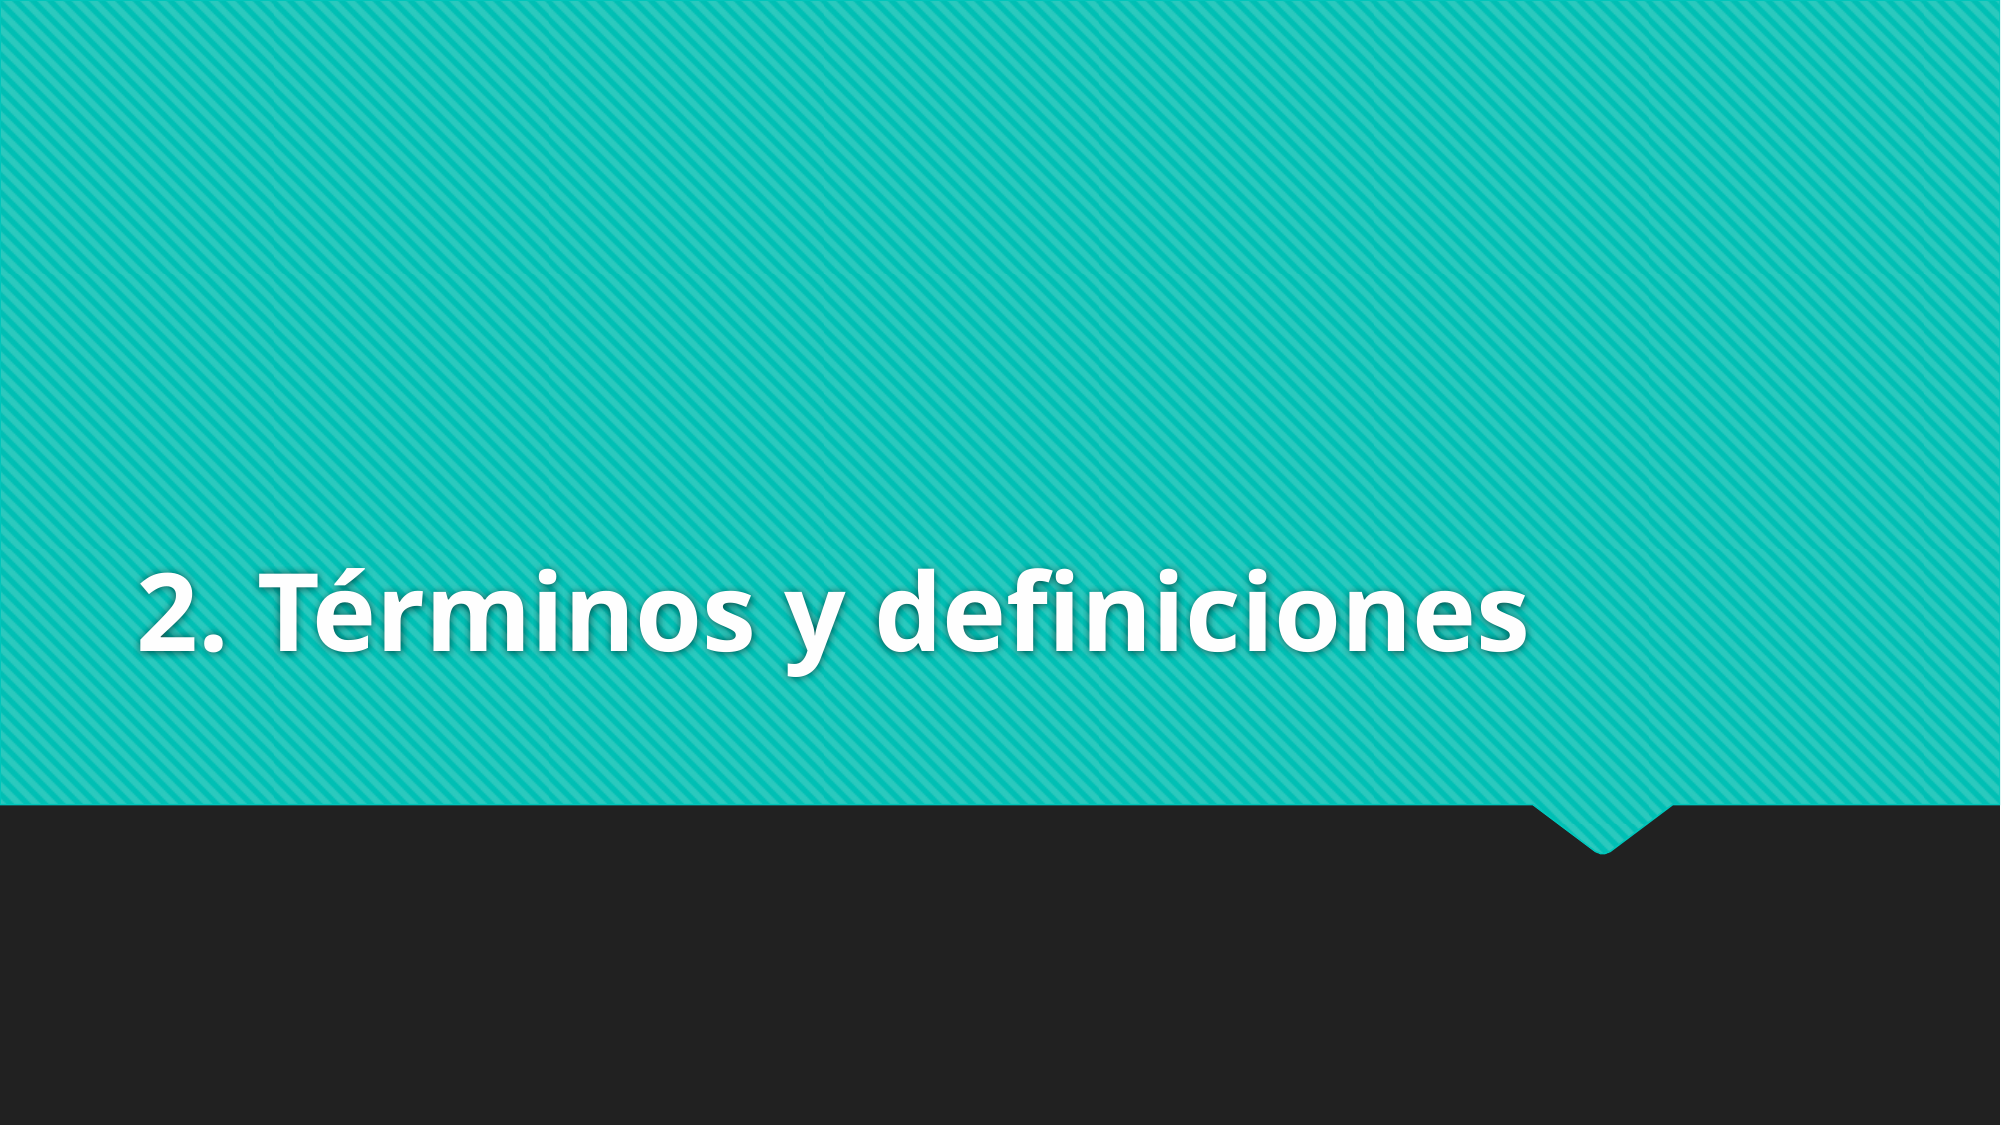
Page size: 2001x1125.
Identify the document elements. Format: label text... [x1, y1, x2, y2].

title 2. Términos y definiciones [0, 495, 1546, 811]
